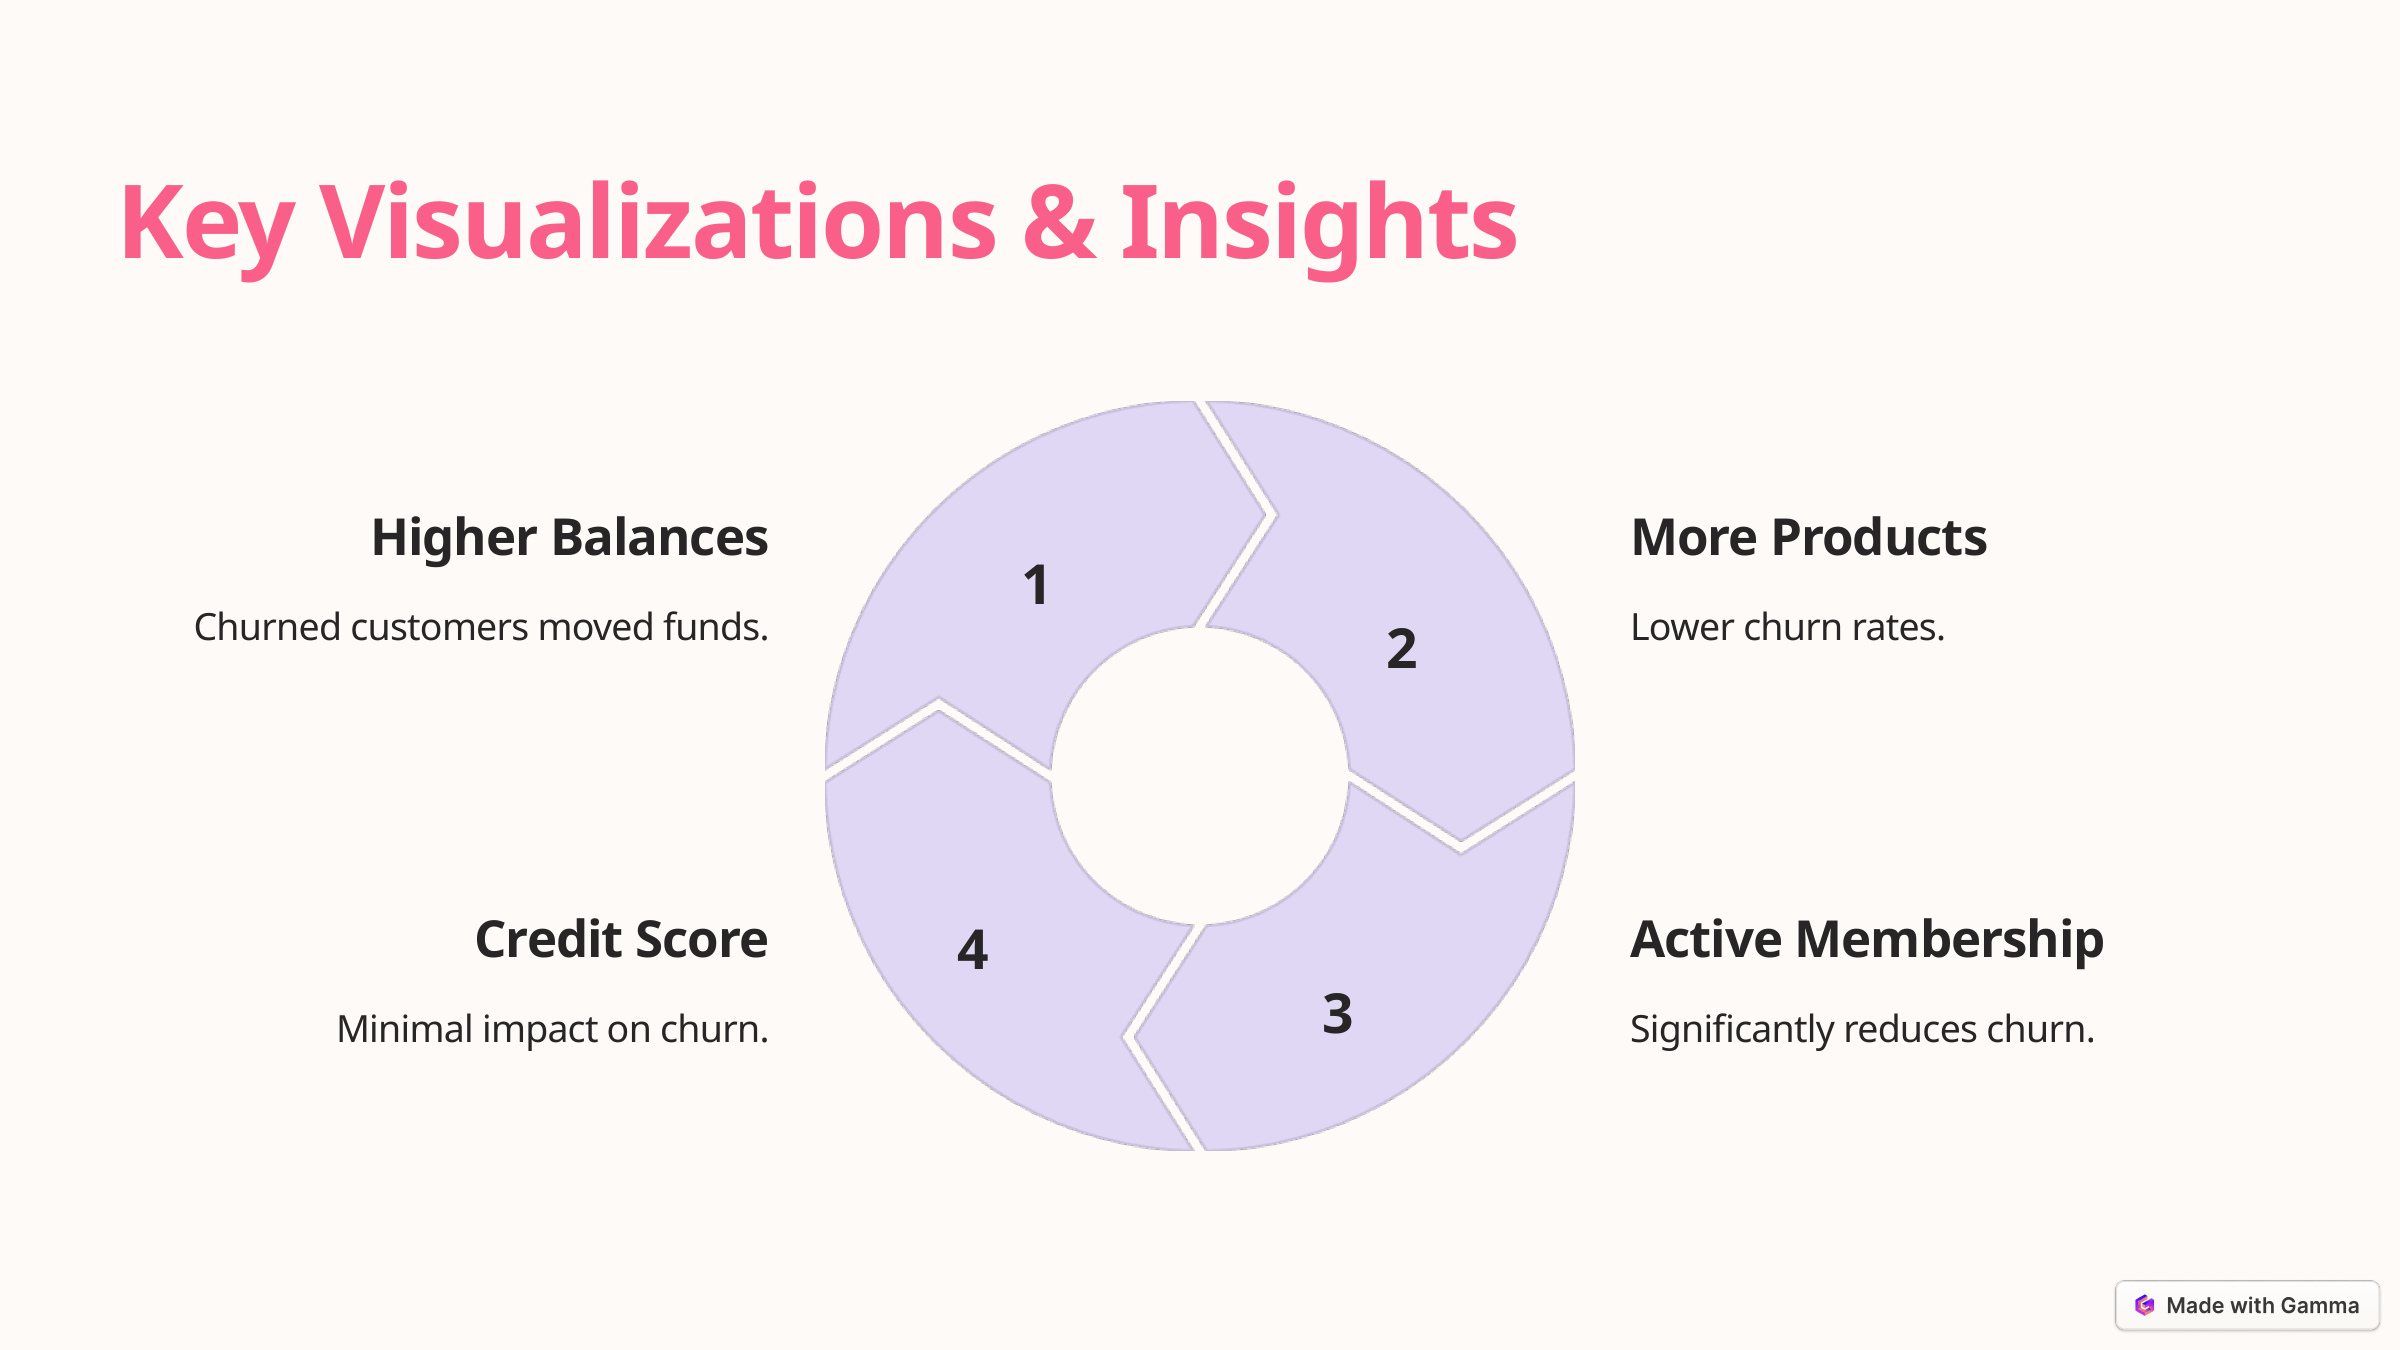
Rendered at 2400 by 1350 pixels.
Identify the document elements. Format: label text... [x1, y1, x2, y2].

text_box Key Visualizations & Insights [116, 151, 1423, 280]
text_box Churned customers moved funds. [130, 588, 770, 648]
text_box Active Membership [1630, 904, 2142, 969]
text_box Lower churn rates. [1630, 588, 2270, 648]
text_box Significantly reduces churn. [1630, 990, 2270, 1051]
picture [2106, 1271, 2389, 1339]
text_box Minimal impact on churn. [130, 990, 770, 1051]
text_box Credit Score [258, 904, 770, 969]
text_box Higher Balances [258, 502, 770, 566]
text_box More Products [1630, 502, 2142, 566]
picture [825, 401, 1575, 1151]
